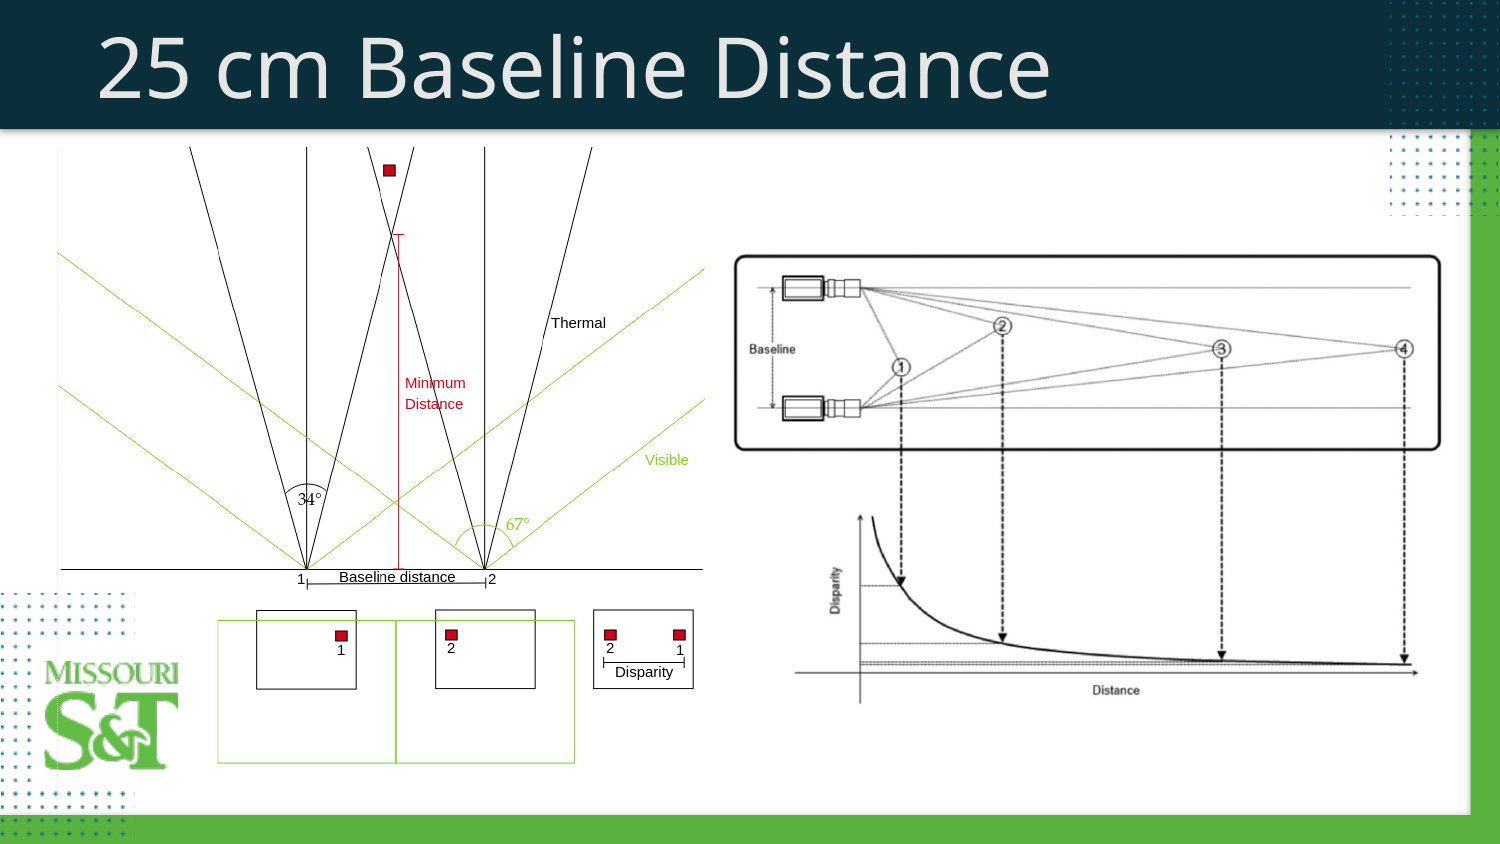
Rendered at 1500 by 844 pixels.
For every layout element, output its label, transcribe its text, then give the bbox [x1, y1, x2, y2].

picture [722, 236, 1460, 708]
list 25 cm Baseline Distance [81, 6, 1455, 139]
picture [56, 147, 705, 796]
